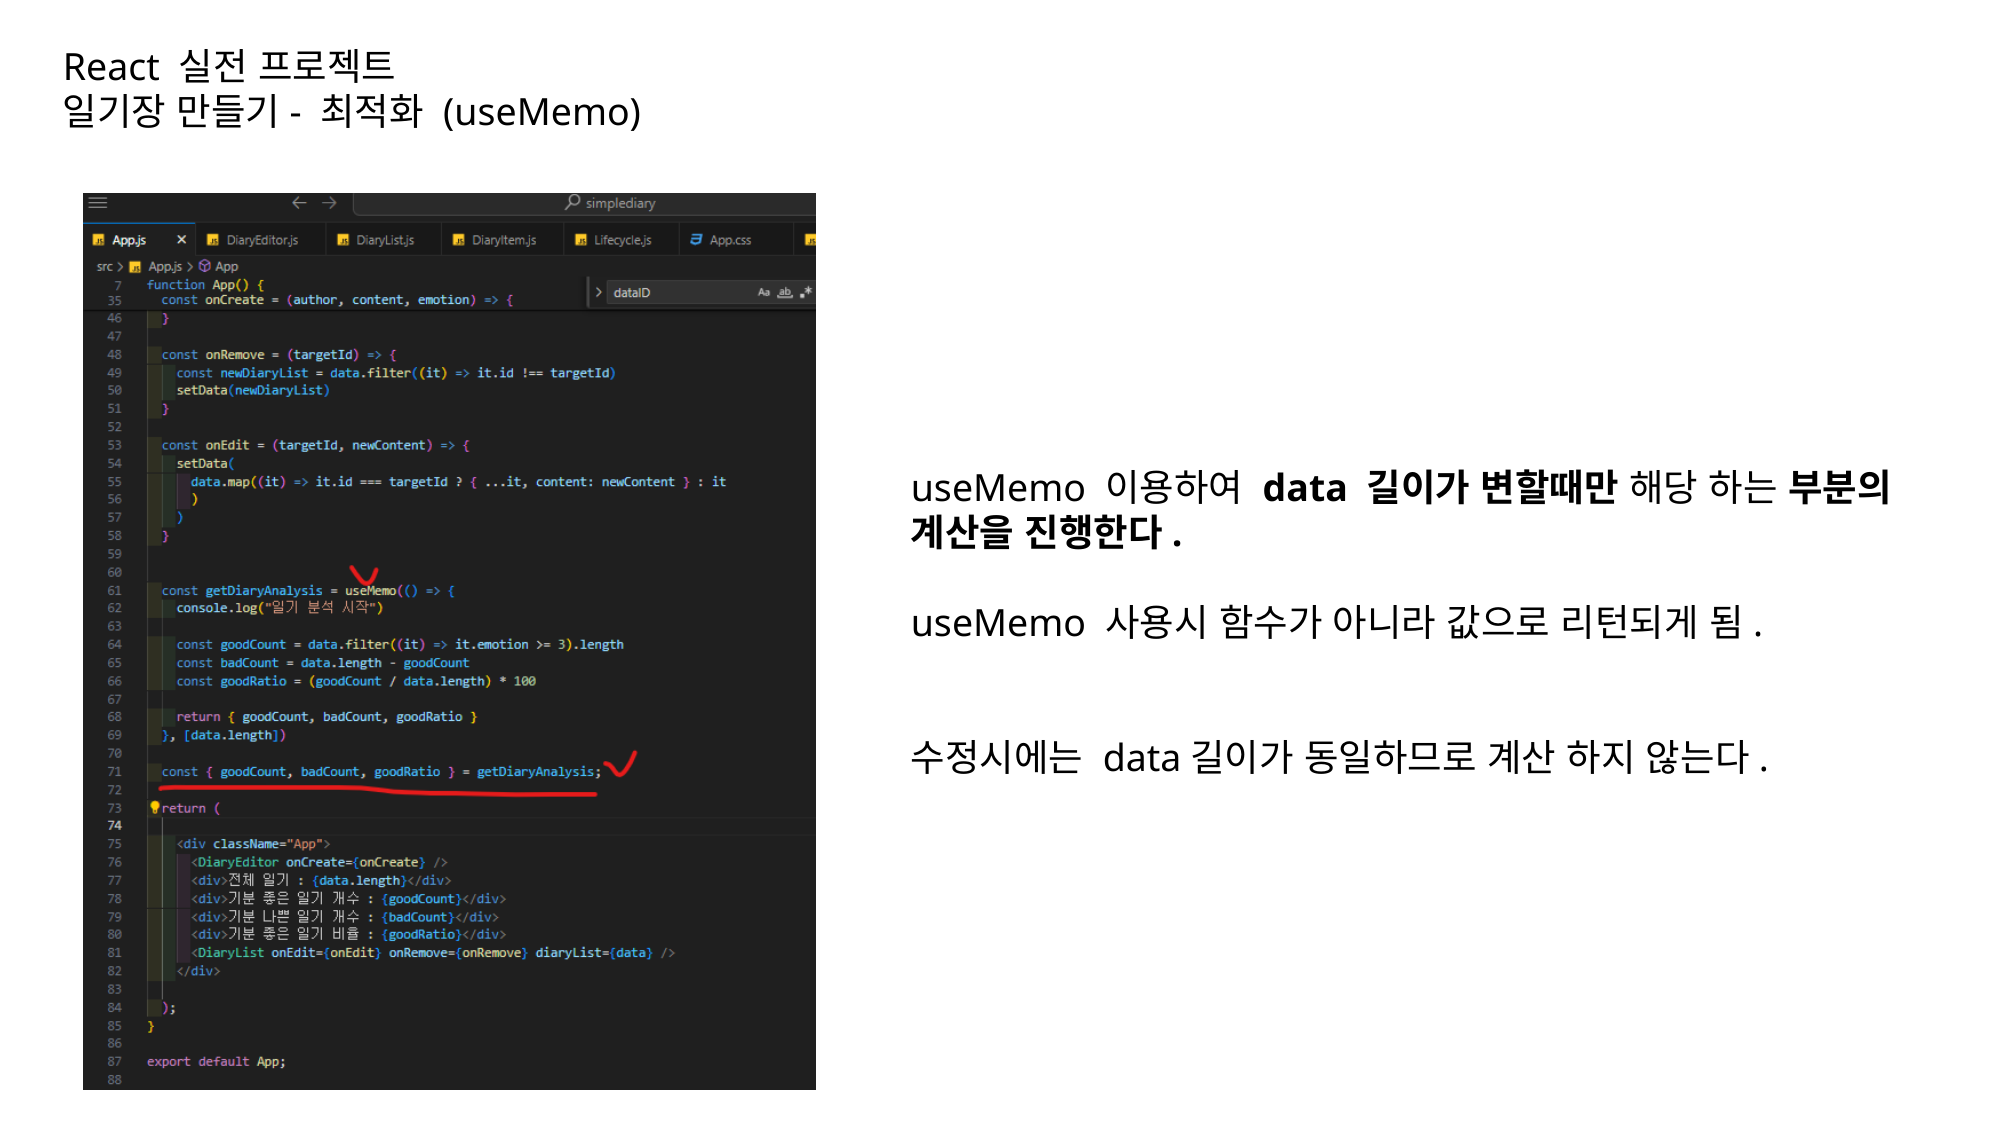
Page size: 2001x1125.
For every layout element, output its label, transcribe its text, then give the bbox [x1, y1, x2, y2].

text_box React 실전 프로젝트 일기장 만들기- 최적화 (useMemo) [48, 35, 657, 141]
picture [83, 193, 816, 1090]
text_box useMemo 이용하여 data 길이가 변할때만 해당 하는 부분의 계산을 진행한다. useMemo 사용시 함수가 아니라 값으로 리턴되게 됨. 수정시에는 data길이가 동일하므로 계산 하지 않는다. [896, 456, 1907, 787]
